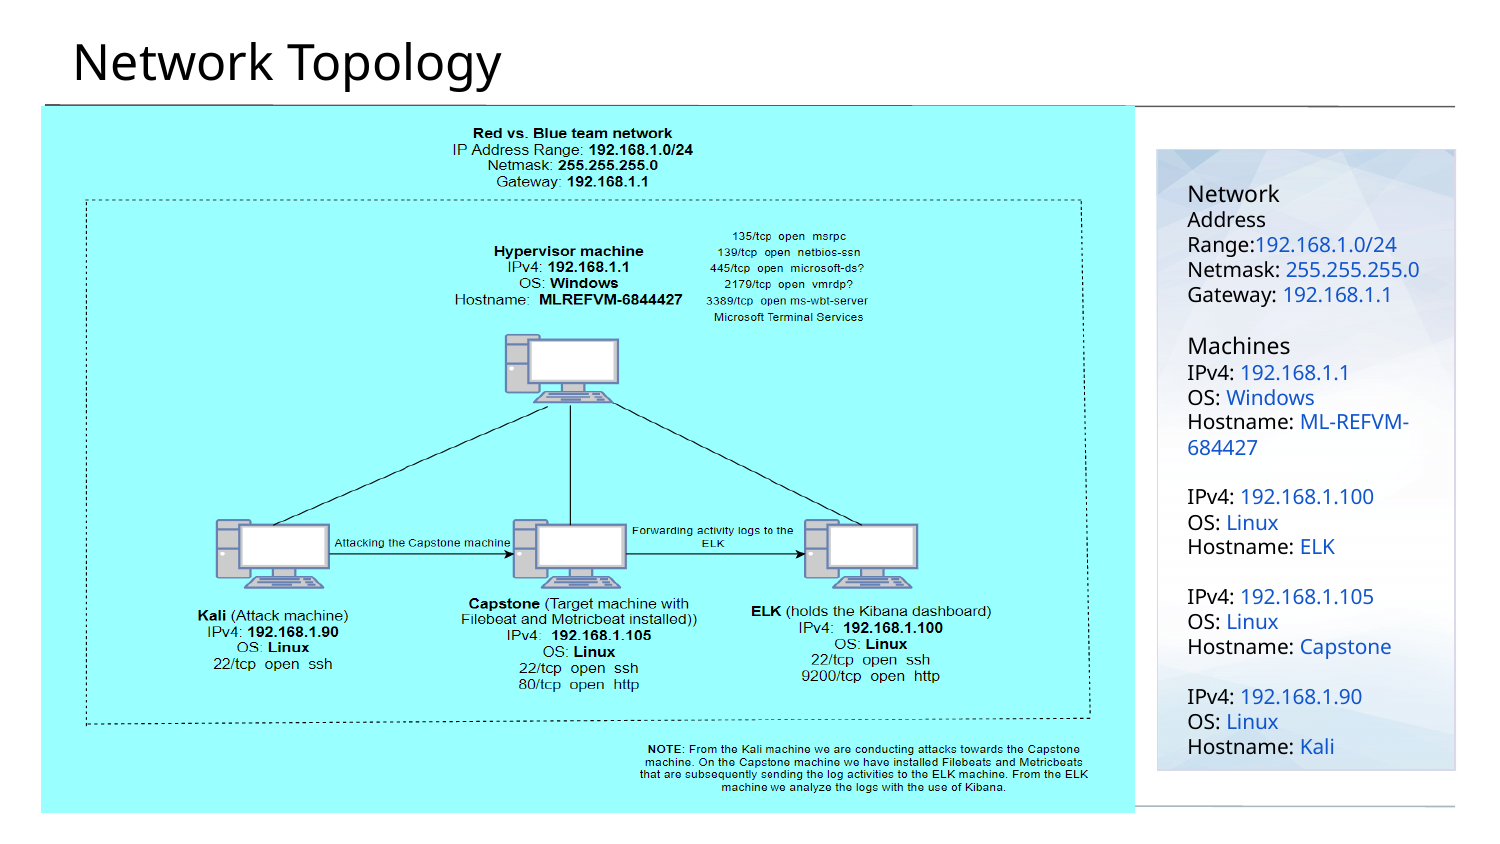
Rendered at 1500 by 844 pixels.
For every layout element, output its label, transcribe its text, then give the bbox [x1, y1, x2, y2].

picture [41, 106, 1135, 814]
title Network Topology [0, 0, 1097, 88]
subtitle Network Address Range:192.168.1.0/24 Netmask: 255.255.255.0 Gateway: 192.168.1.1 Machines IPv4: 192.168.1.1 OS: Windows Hostname: ML-REFVM-684427 IPv4: 192.168.1.100 OS: Linux Hostname: ELK IPv4: 192.168.1.105 OS: Linux Hostname: Capstone IPv4: 192.168.1.90 OS: Linux Hostname: Kali [1157, 149, 1456, 771]
